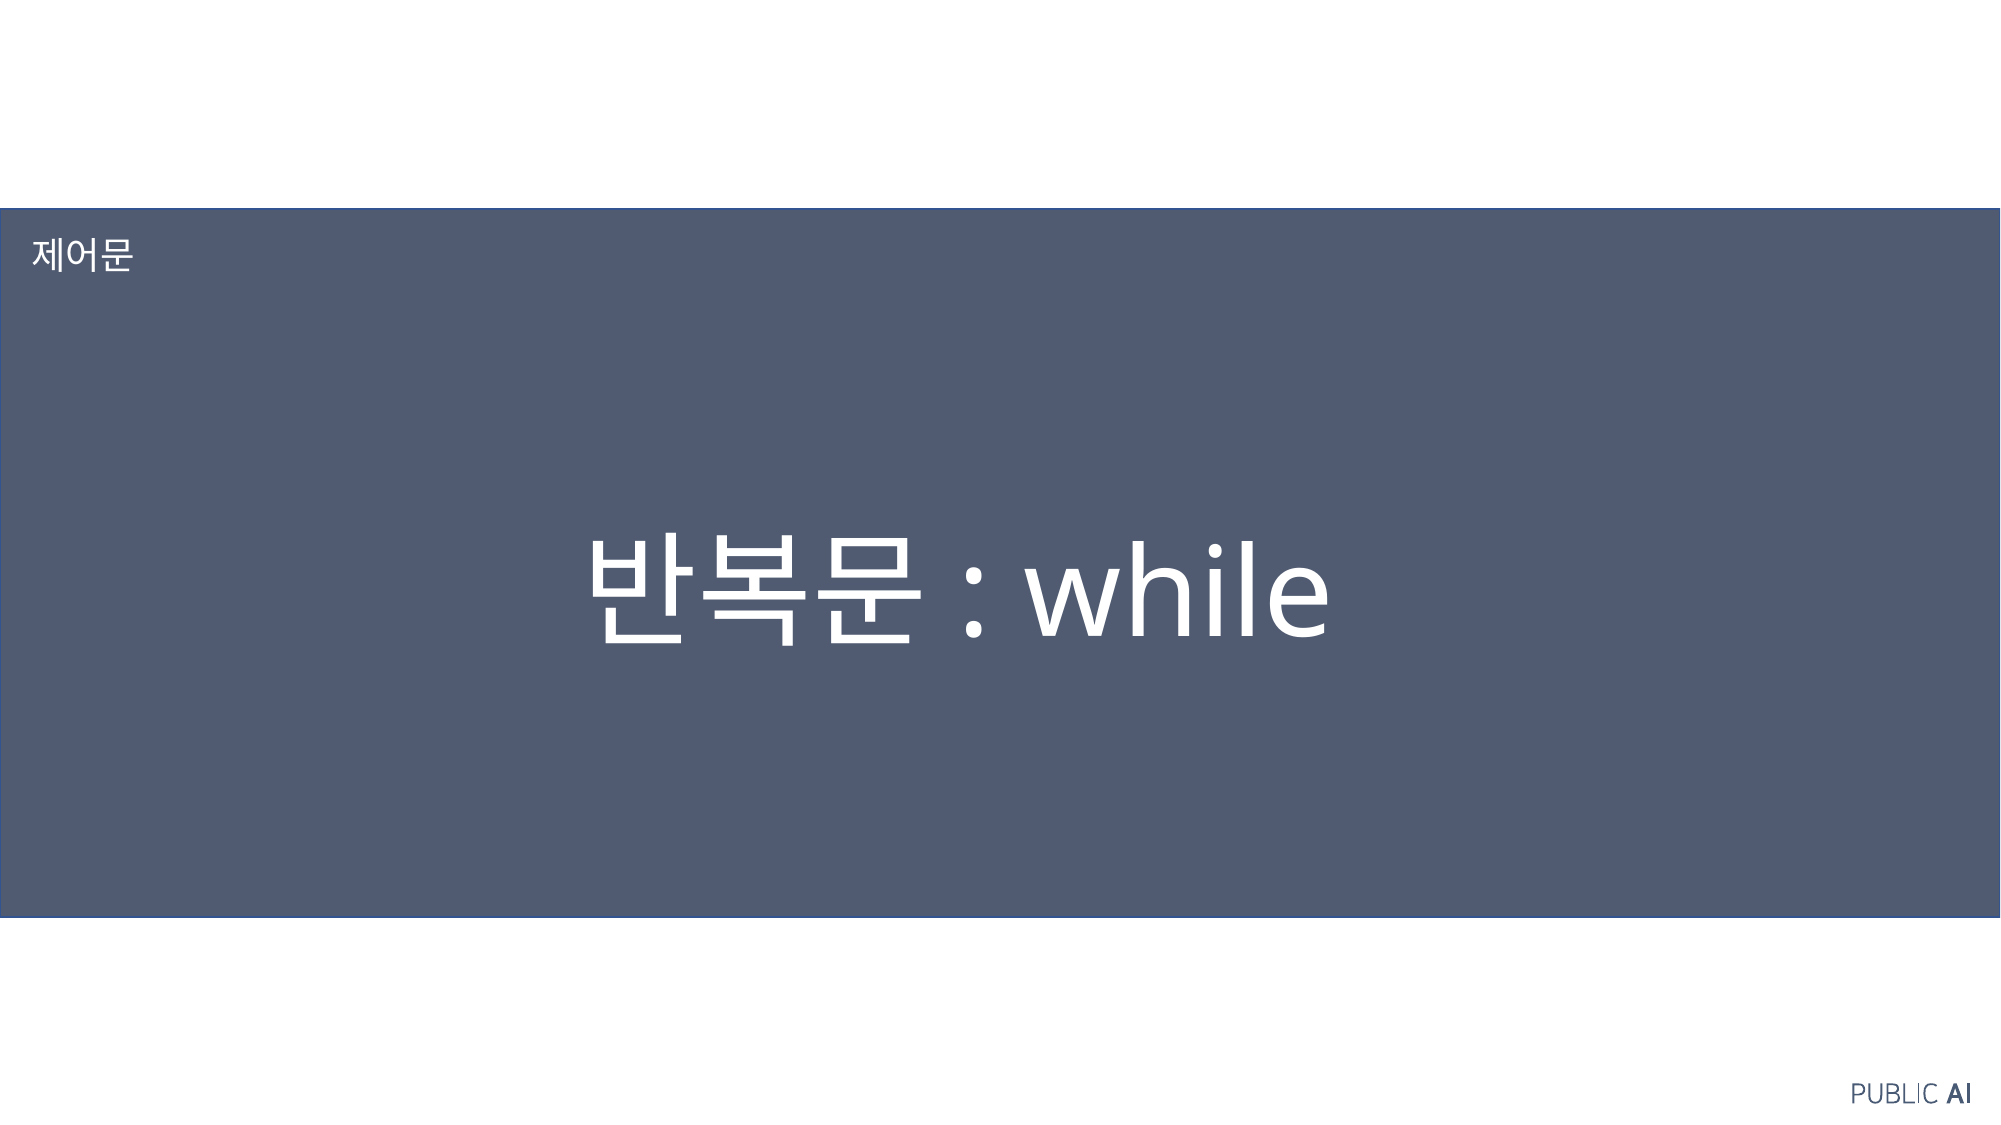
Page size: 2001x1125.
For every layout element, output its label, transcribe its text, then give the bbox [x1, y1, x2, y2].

text_box 반복문: while [568, 504, 1432, 670]
text_box 제어문 [16, 224, 287, 285]
